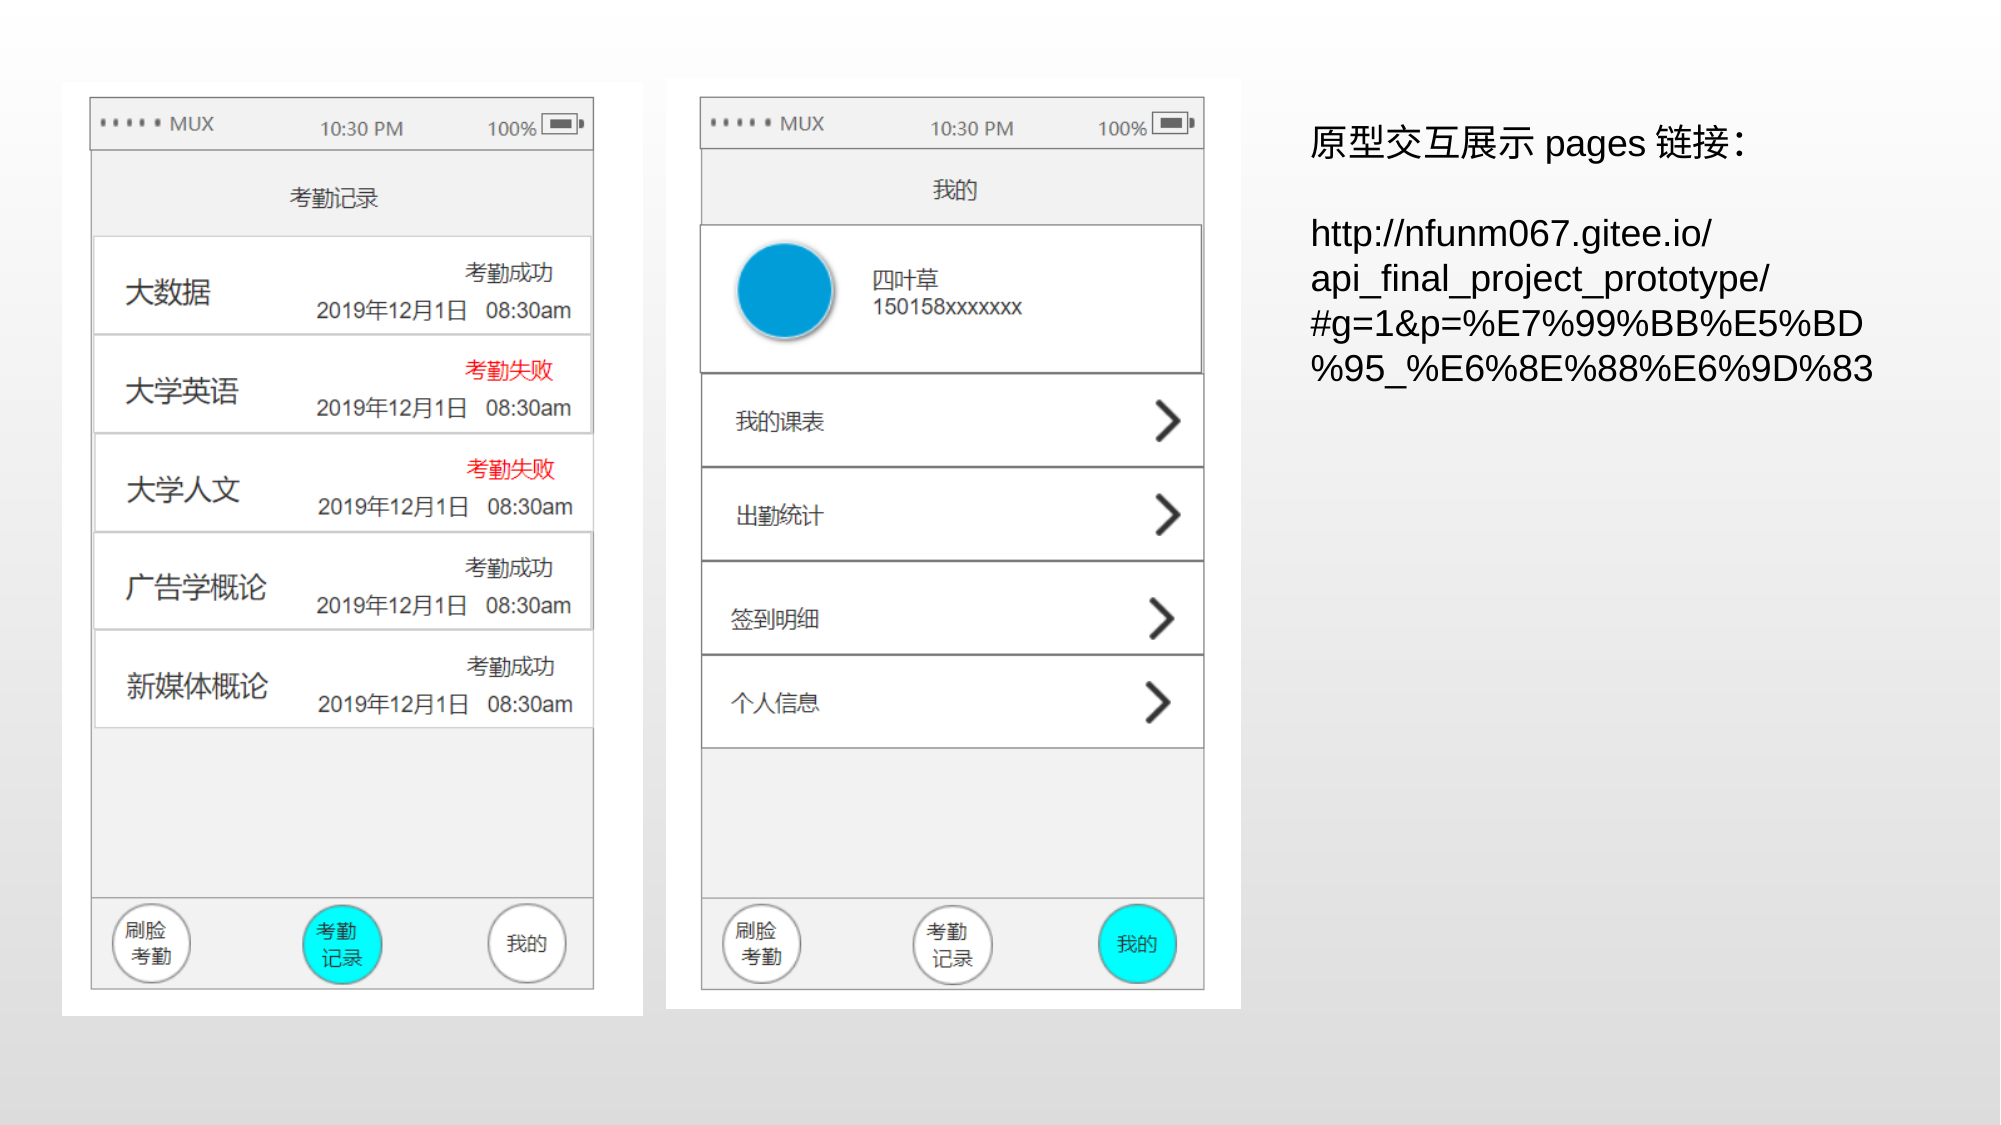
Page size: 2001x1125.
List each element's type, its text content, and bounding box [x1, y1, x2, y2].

text_box 原型交互展示pages链接： http://nfunm067.gitee.io/api_final_project_prototype/#g=1&p=%E7%99%BB%E5%BD%95_%E6%8E%88%E6%9D%83 [1295, 111, 1902, 397]
picture [62, 82, 643, 1016]
picture [666, 78, 1241, 1009]
